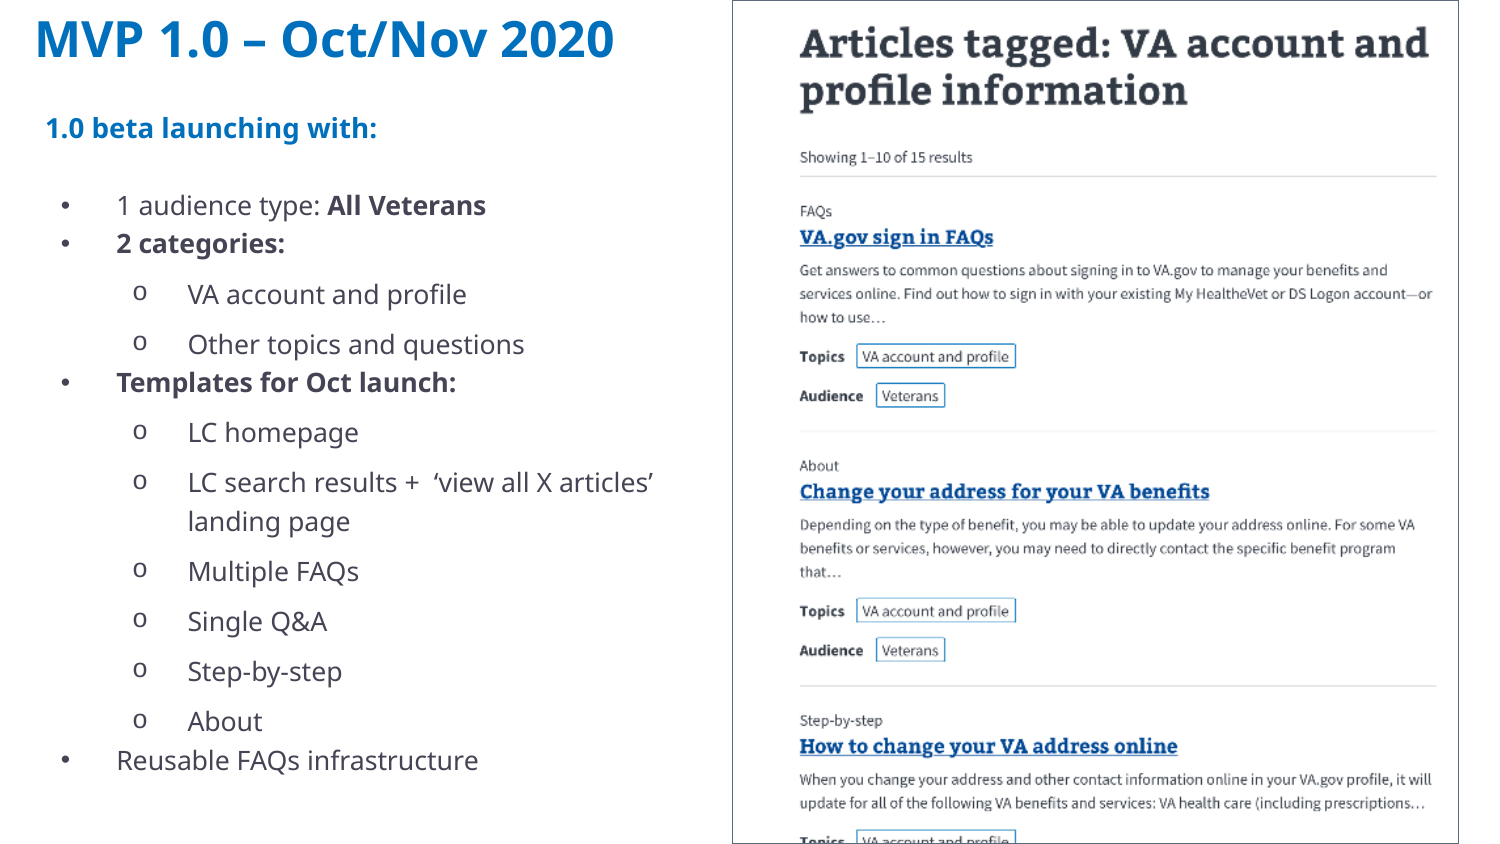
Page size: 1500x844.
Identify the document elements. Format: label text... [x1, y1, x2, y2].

title MVP 1.0 – Oct/Nov 2020 [19, 0, 729, 115]
list 1.0 beta launching with: 1 audience type: All Veterans 2 categories: VA account and profile Other topics and questions Templates for Oct launch: LC homepage LC search results + ‘view all X articles’ landing page Multiple FAQs Single Q&A Step-by-step About Reusable FAQs infrastructure [30, 97, 726, 788]
picture [731, 0, 1459, 844]
